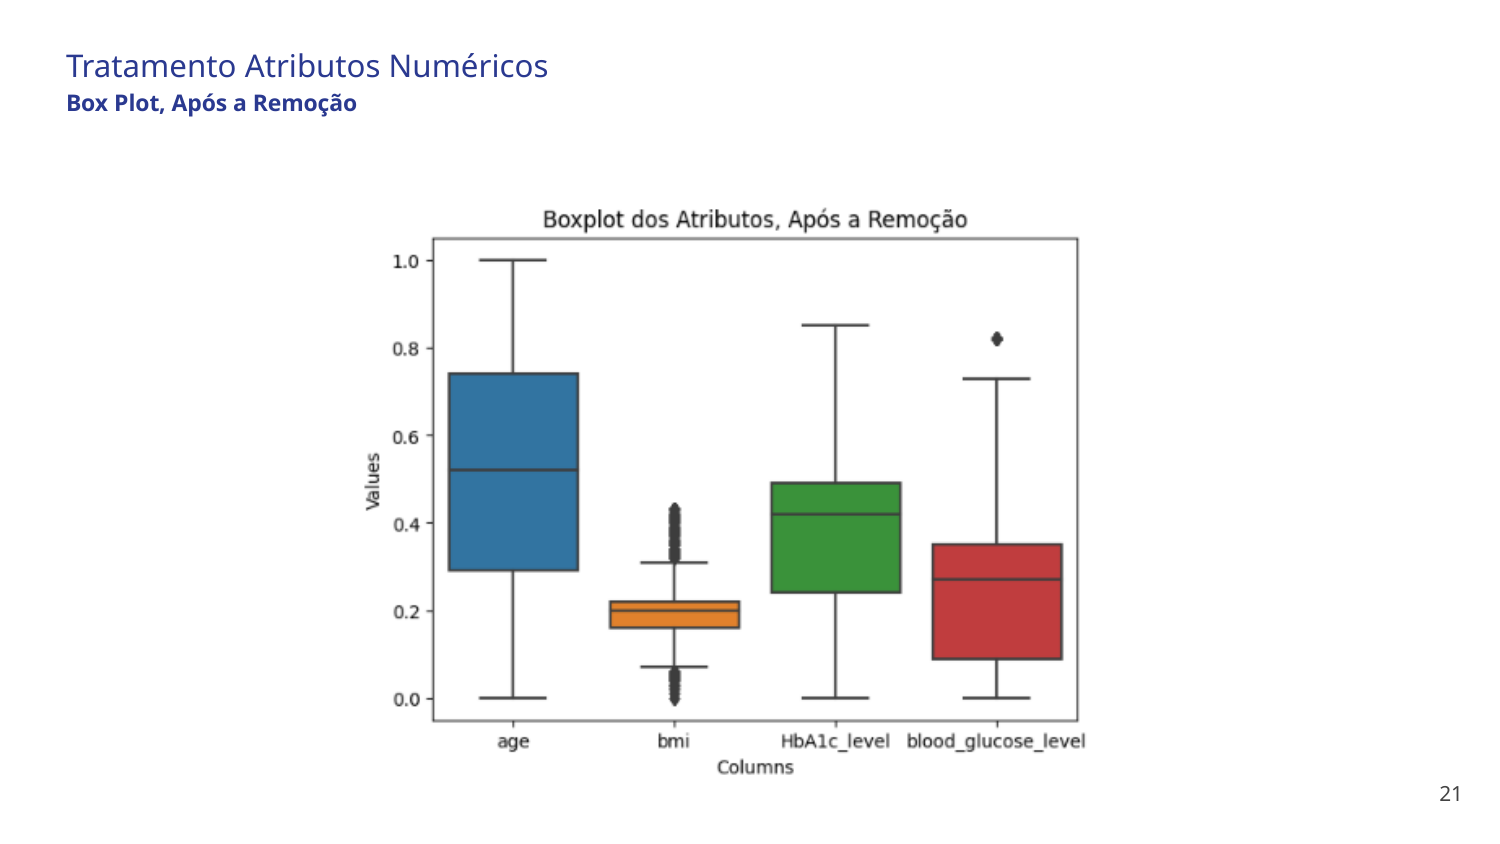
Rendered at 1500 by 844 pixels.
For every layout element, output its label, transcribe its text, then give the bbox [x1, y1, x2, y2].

slide_number ‹#› [1387, 762, 1478, 828]
picture [354, 195, 1146, 788]
title Tratamento Atributos Numéricos Box Plot, Após a Remoção [51, 31, 1449, 132]
